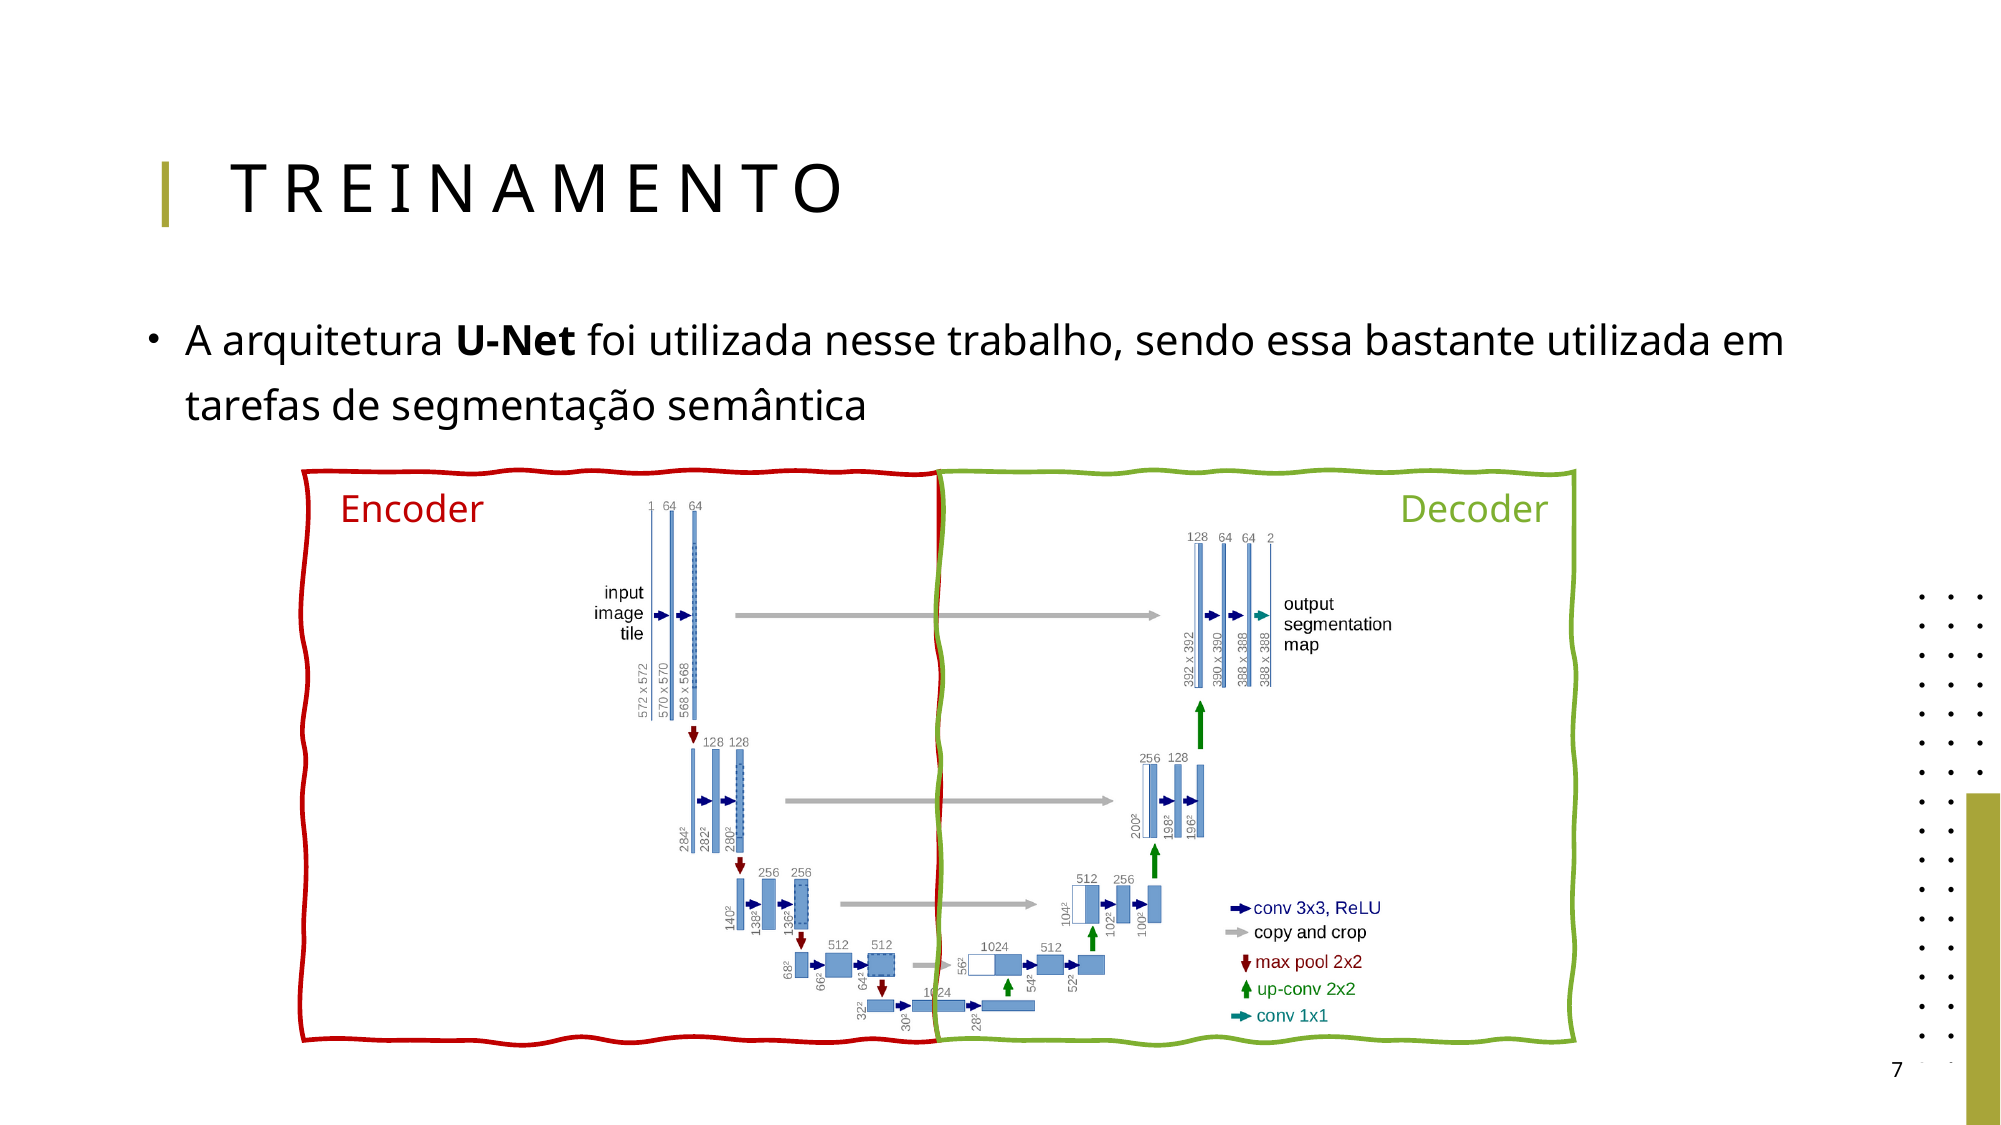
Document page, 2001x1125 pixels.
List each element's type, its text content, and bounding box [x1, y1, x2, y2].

picture [1907, 582, 1994, 1064]
text_box [1007, 1041, 1194, 1047]
title | treinamento [132, 59, 1832, 220]
text_box [1374, 537, 1578, 1044]
text_box [1401, 469, 1576, 477]
text_box [298, 468, 564, 1047]
slide_number 7 [1831, 1040, 1919, 1101]
picture [564, 471, 1436, 1041]
list A arquitetura U-Net foi utilizada nesse trabalho, sendo essa bastante utilizada em tarefas de segmentação semântica [132, 220, 1832, 1007]
text_box Decoder [1436, 477, 1625, 537]
text_box Encoder [325, 477, 564, 537]
